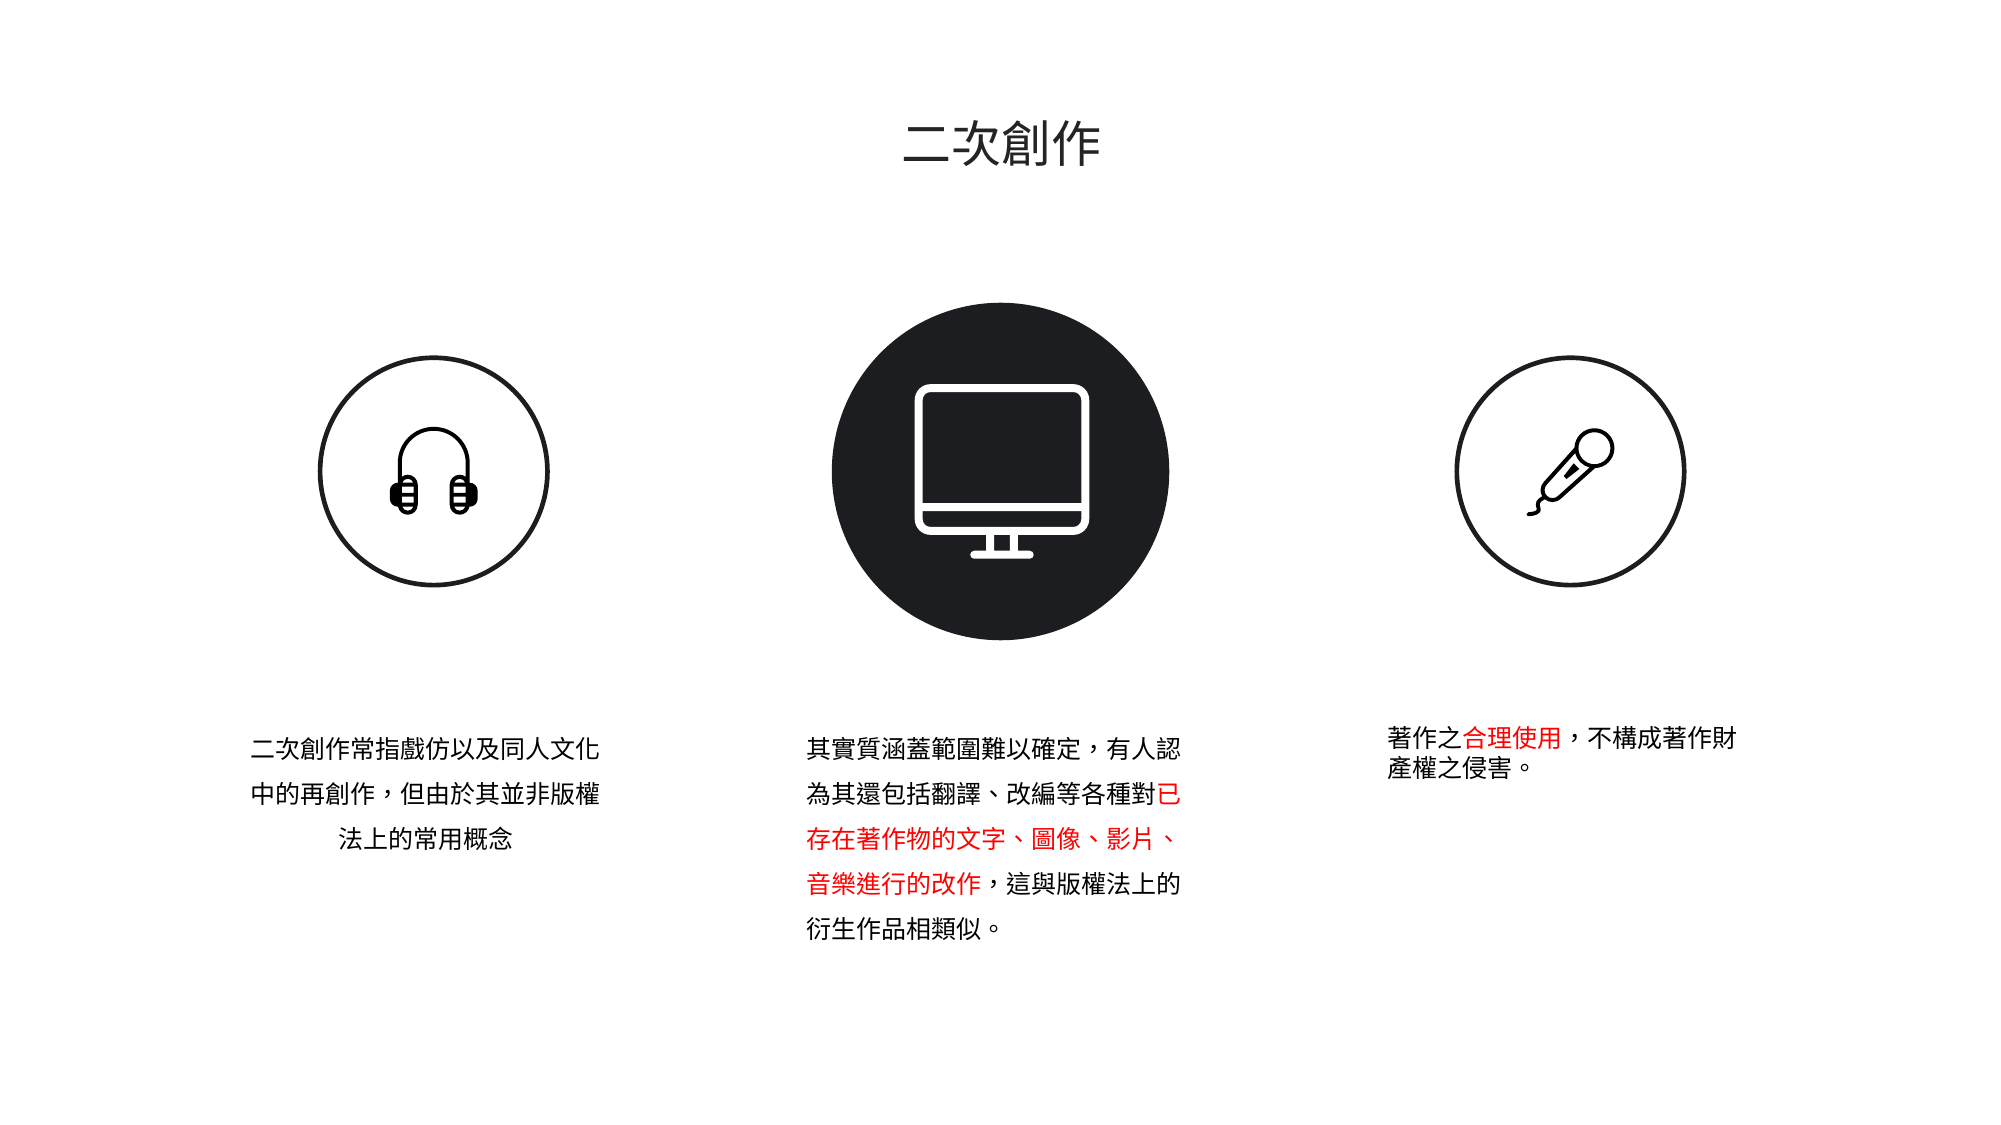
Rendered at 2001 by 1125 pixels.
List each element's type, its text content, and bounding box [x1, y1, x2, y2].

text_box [228, 357, 624, 864]
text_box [791, 302, 1205, 947]
text_box 二次創作 [689, 105, 1313, 181]
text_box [1373, 357, 1768, 792]
